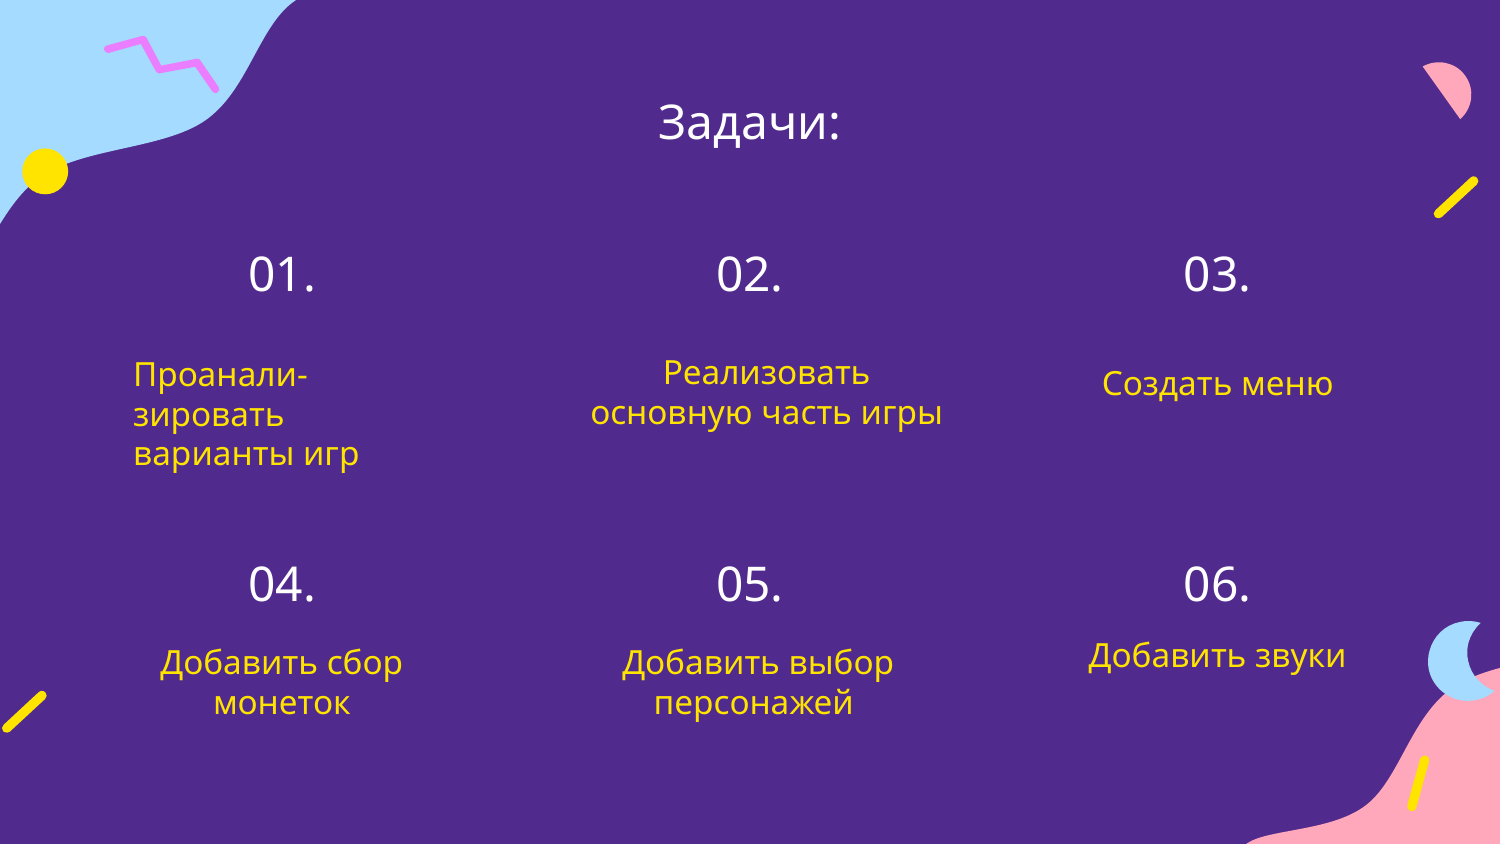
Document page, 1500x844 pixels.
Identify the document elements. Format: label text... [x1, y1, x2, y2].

title Добавить звуки [1053, 619, 1382, 688]
title 06. [1117, 552, 1319, 612]
title Проанали-зировать варианты игр [118, 348, 447, 477]
title 03. [1117, 243, 1319, 303]
title Задачи: [118, 72, 1382, 167]
title 05. [649, 552, 851, 612]
title Добавить выбор персонажей [568, 647, 948, 715]
title Создать меню [1053, 348, 1382, 416]
title Реализовать основную часть игры [568, 312, 965, 470]
title 04. [181, 552, 383, 612]
title Добавить сбор монеток [118, 647, 447, 715]
title 02. [649, 243, 851, 303]
title 01. [181, 243, 383, 303]
